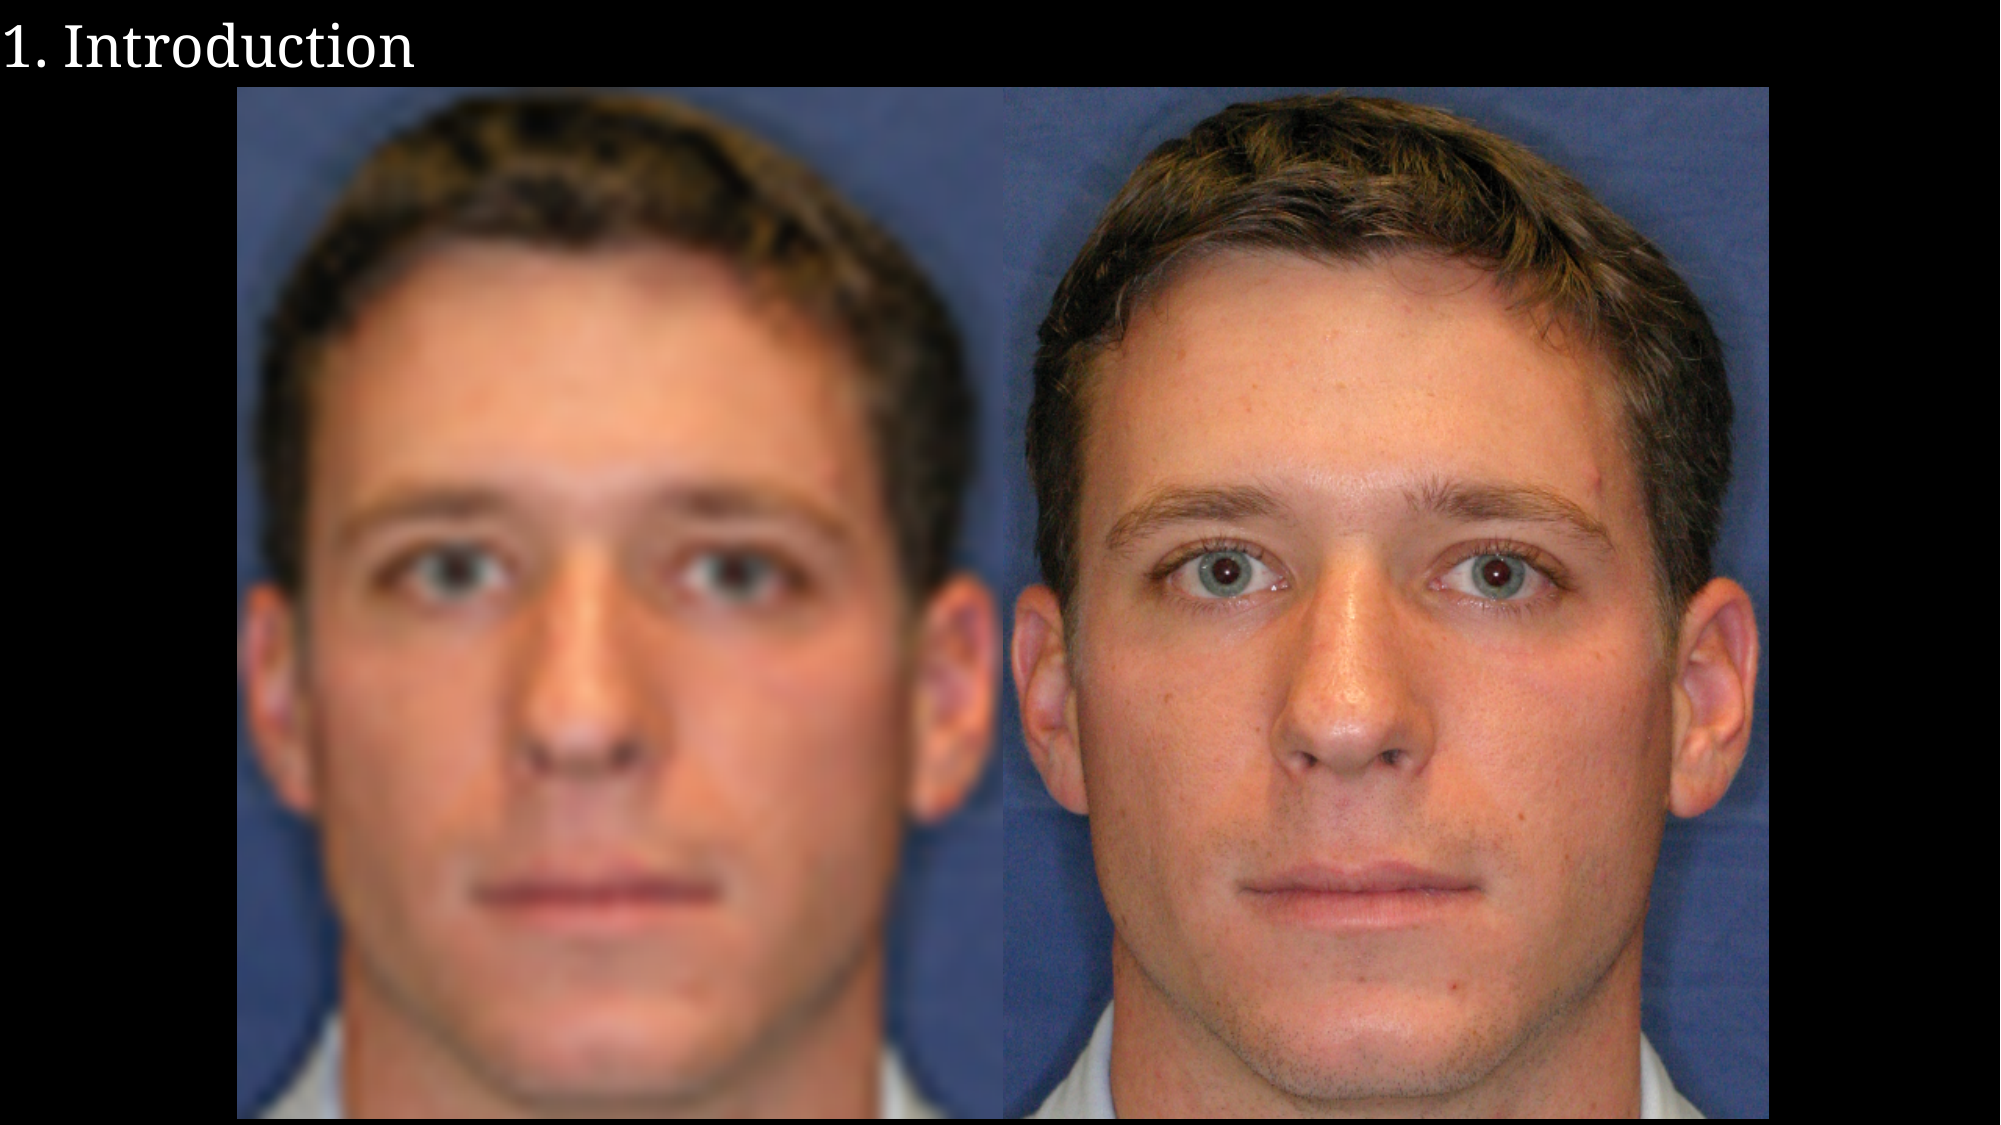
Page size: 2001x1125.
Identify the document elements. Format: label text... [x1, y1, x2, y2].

text_box 1. Introduction [0, 1, 431, 87]
picture [237, 87, 1769, 1119]
